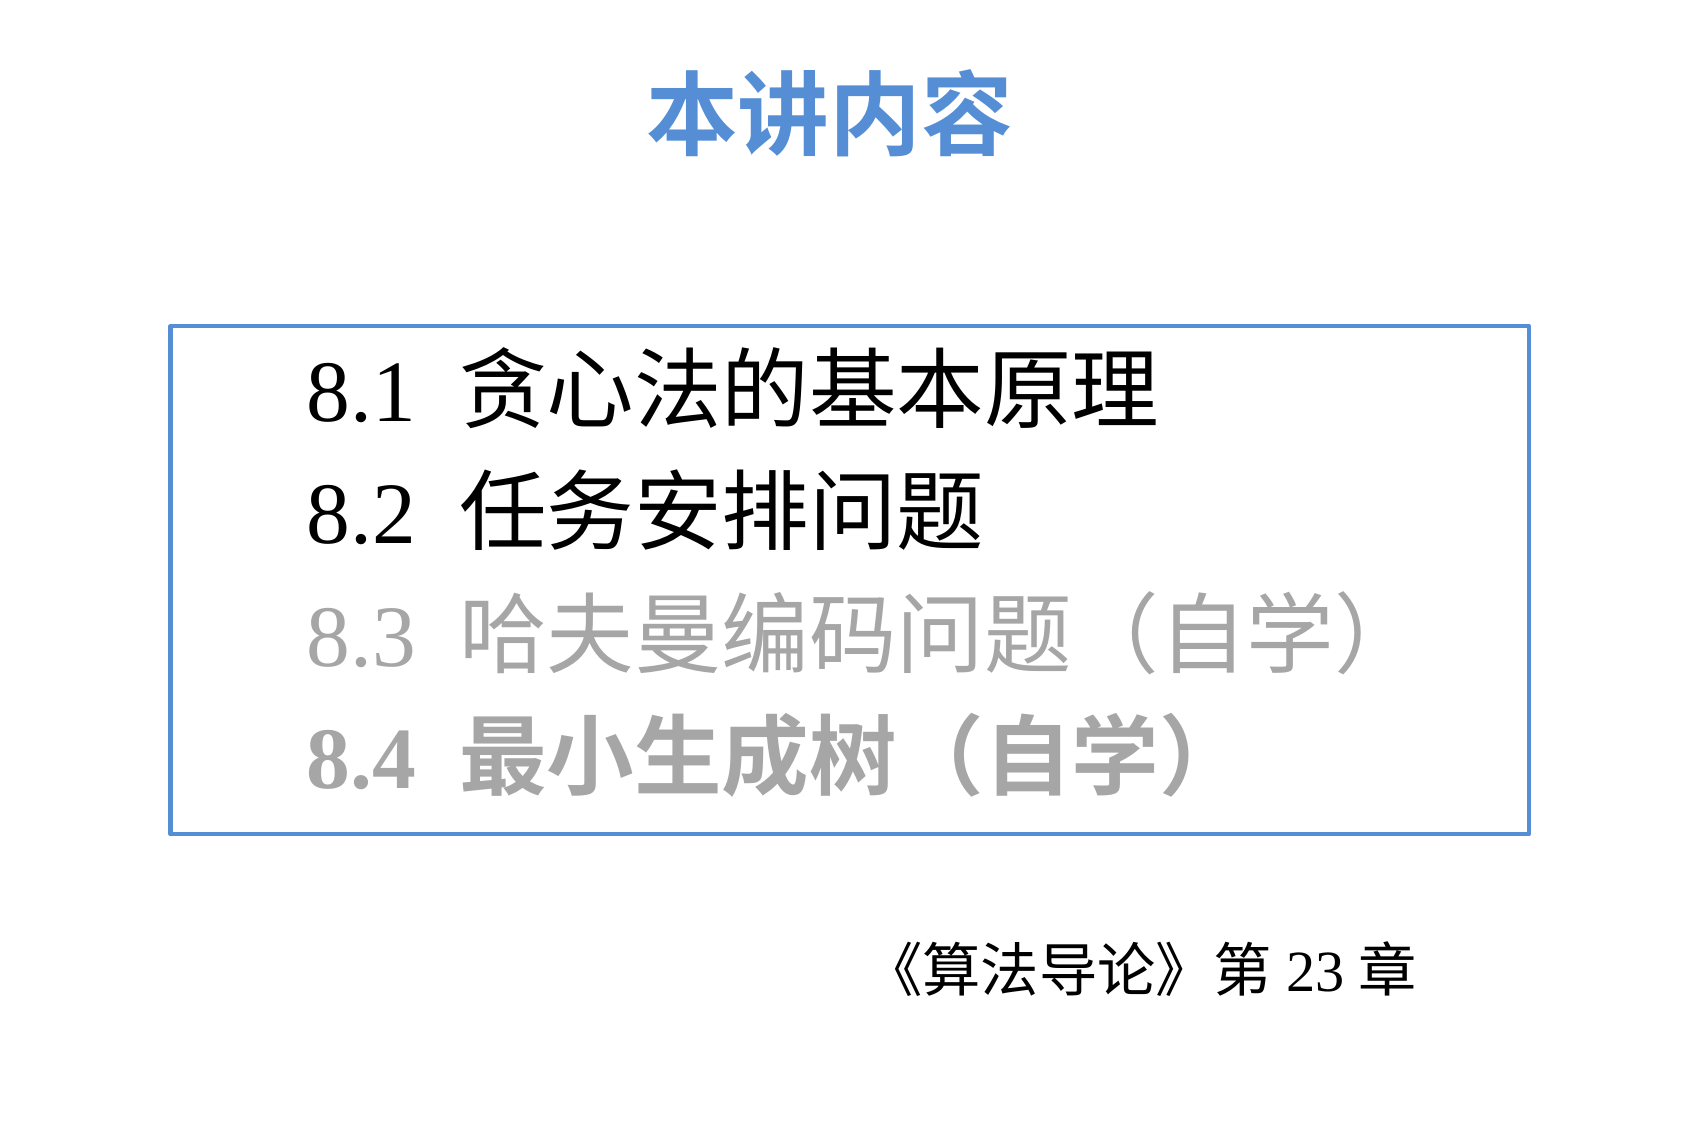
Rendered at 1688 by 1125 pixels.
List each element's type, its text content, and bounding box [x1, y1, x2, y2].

text_box 《算法导论》第23章 [849, 925, 1451, 1011]
list 8.1 贪心法的基本原理 8.2 任务安排问题 8.3 哈夫曼编码问题（自学） 8.4 最小生成树（自学） [170, 326, 1529, 835]
title 本讲内容 [70, 50, 1590, 238]
